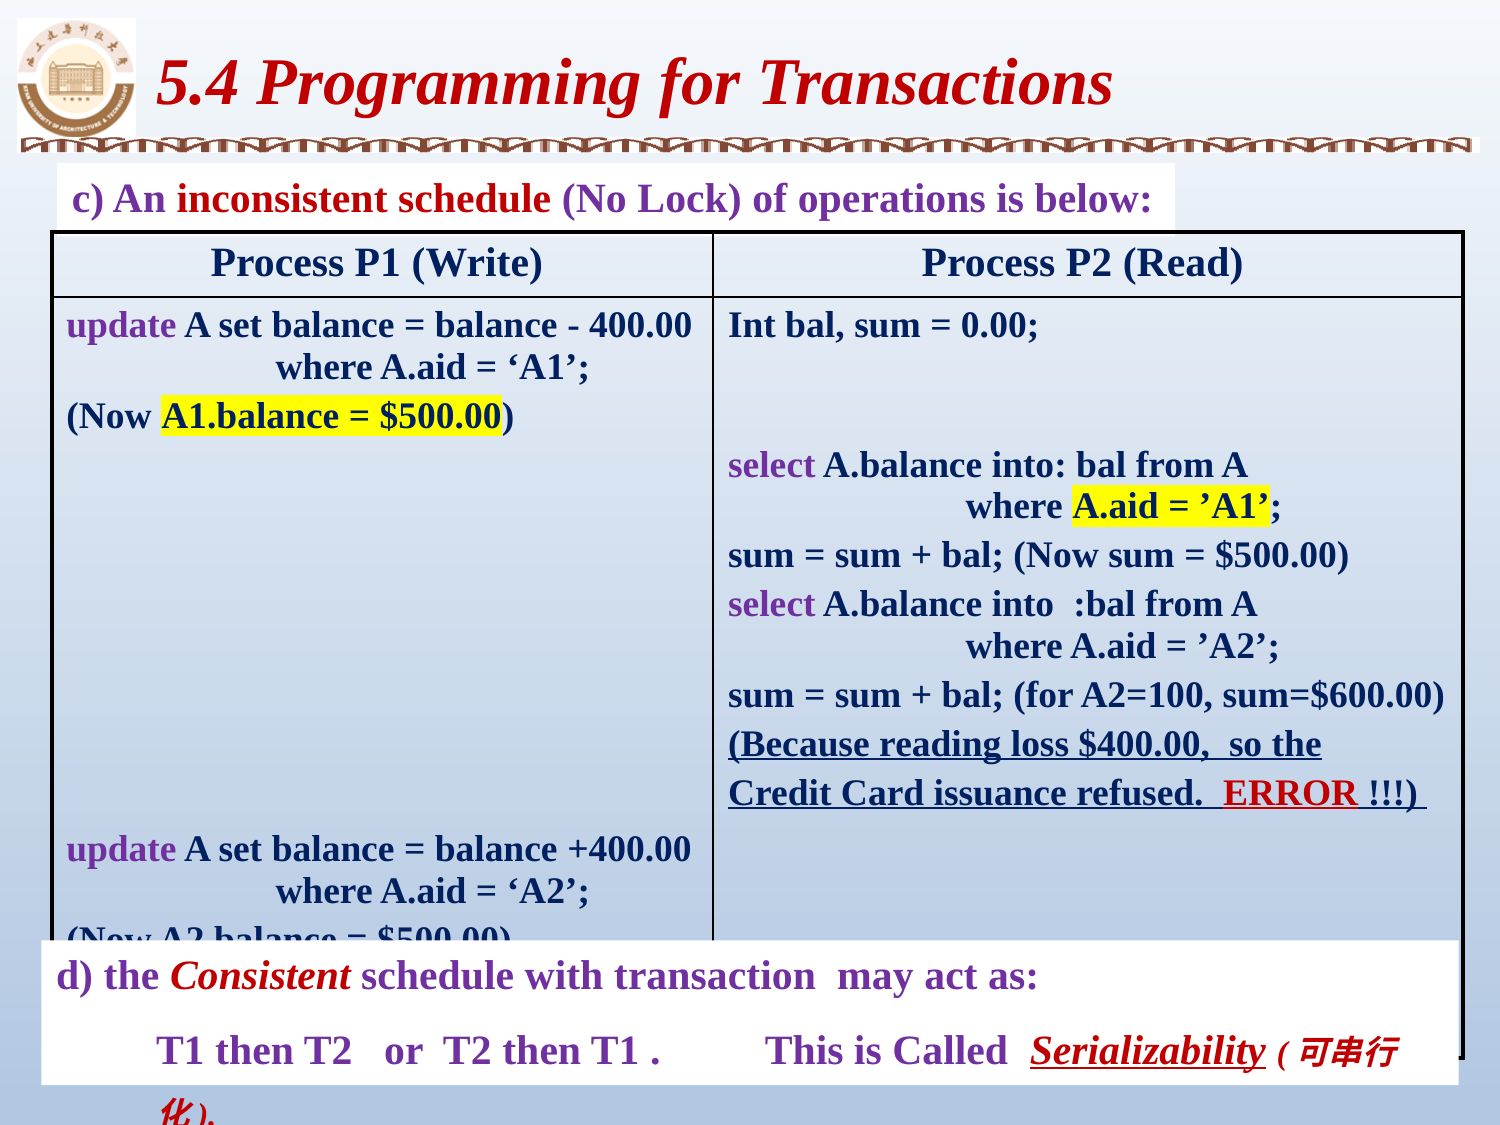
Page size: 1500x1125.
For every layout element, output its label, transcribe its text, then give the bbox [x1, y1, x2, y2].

table_cell update A set balance = balance - 400.00 where A.aid = ‘A1’; (Now A1.balance = $500.00) update A set balance = balance +400.00 where A.aid = ‘A2’; (Now A2.balance = $500.00) [54, 298, 712, 940]
text_box 5.4 Programming for Transactions [141, 30, 1500, 126]
table_header Process P1 (Write) [54, 234, 712, 296]
text_box [0, 160, 1500, 236]
table_cell Int bal, sum = 0.00; select A.balance into: bal from A where A.aid = ’A1’; sum = sum + bal; (Now sum = $500.00) select A.balance into :bal from A where A.aid = ’A2’; sum = sum + bal; (for A2=100, sum=$600.00) (Because reading loss $400.00, so the Credit Card issuance refused. ERROR !!!) [714, 298, 1461, 1056]
text_box c) An inconsistent schedule (No Lock) of operations is below: [57, 162, 1176, 230]
picture [17, 18, 1480, 153]
text_box d) the Consistent schedule with transaction may act as: T1 then T2 or T2 then T1 . This is Called Serializability (可串行化). [41, 940, 1459, 1086]
table_header Process P2 (Read) [714, 234, 1461, 296]
